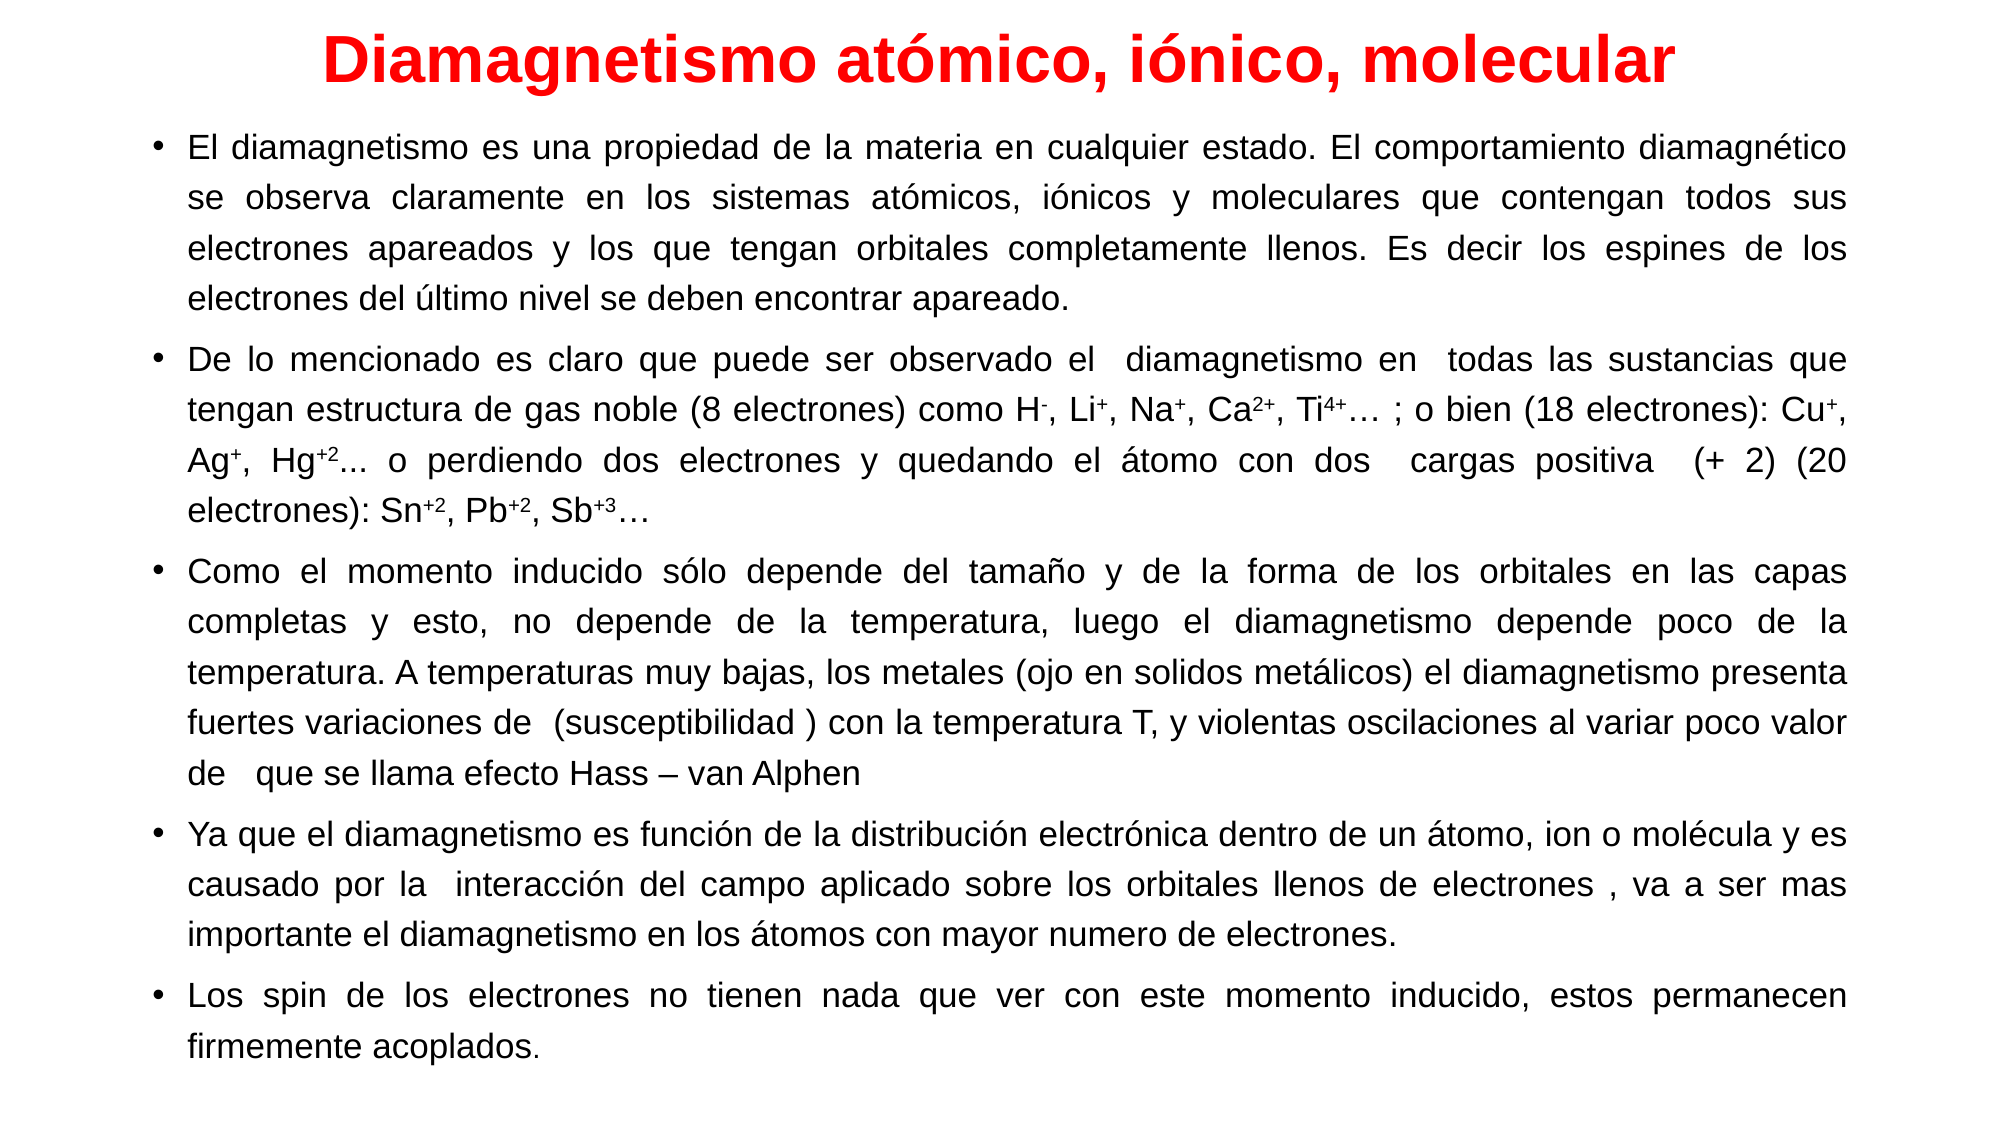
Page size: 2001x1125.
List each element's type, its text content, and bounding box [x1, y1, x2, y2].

title Diamagnetismo atómico, iónico, molecular [137, 13, 1863, 109]
